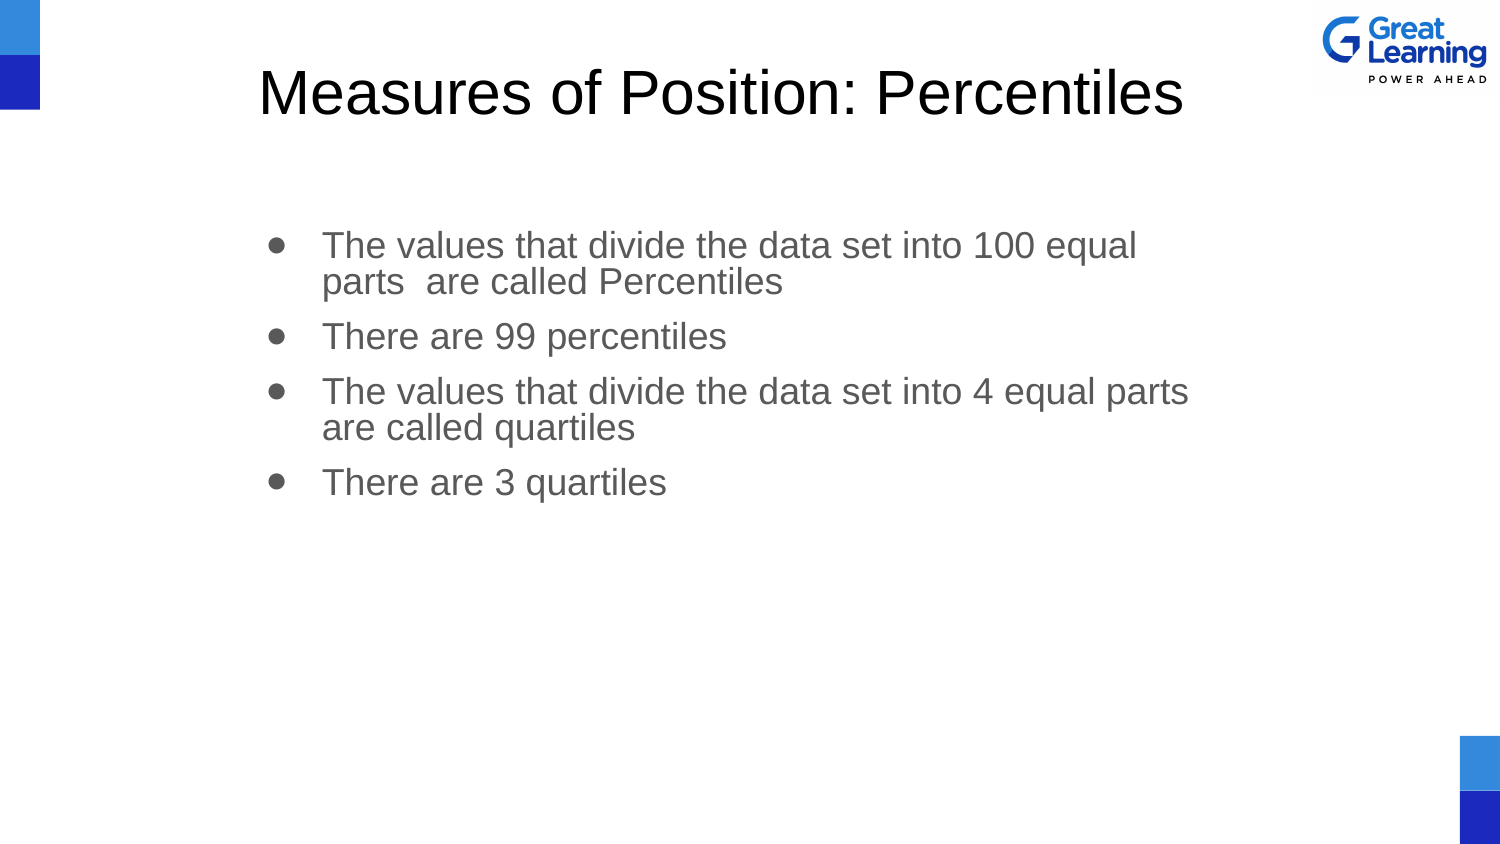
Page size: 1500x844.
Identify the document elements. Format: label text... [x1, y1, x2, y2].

title Measures of Position: Percentiles [243, 37, 1257, 150]
slide_number [1389, 764, 1480, 830]
picture [1311, 0, 1499, 98]
list The values that divide the data set into 100 equal parts are called Percentiles There are 99 percentiles The values that divide the data set into 4 equal parts are called quartiles There are 3 quartiles [231, 215, 1235, 609]
